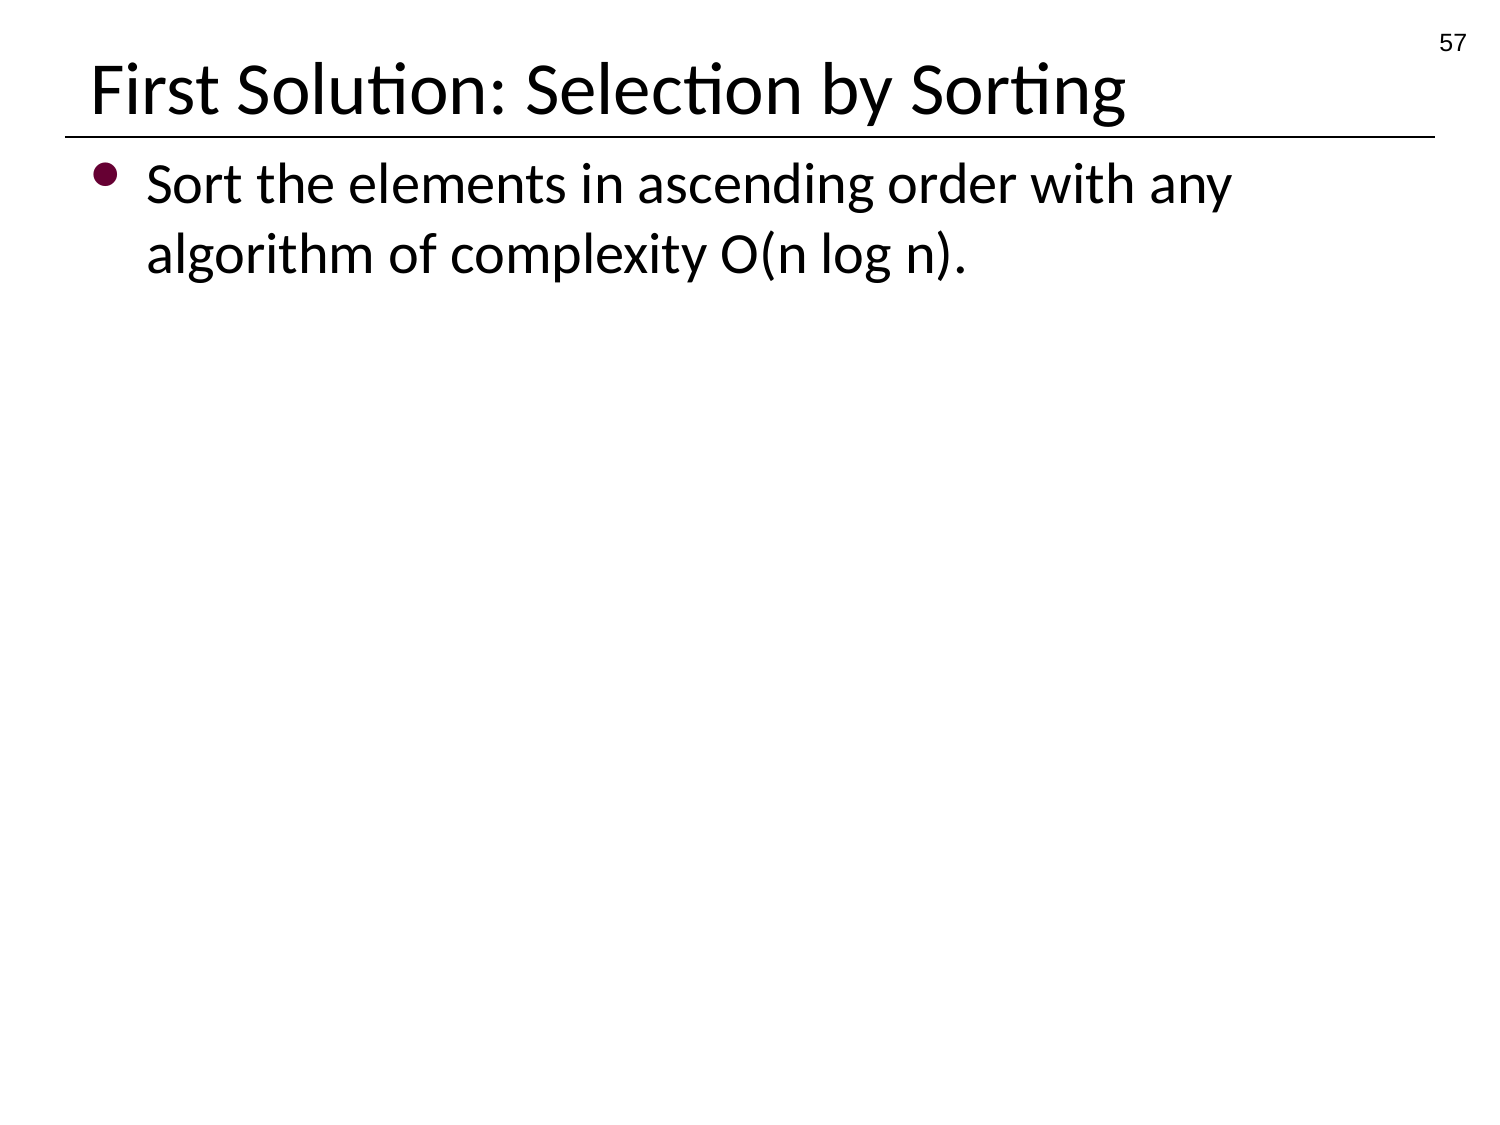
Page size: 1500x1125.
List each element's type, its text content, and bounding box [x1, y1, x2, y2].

title First Solution: Selection by Sorting [75, 20, 1425, 138]
list Sort the elements in ascending order with any algorithm of complexity O(n log n). [75, 138, 1425, 1094]
slide_number 57 [1131, 18, 1483, 62]
